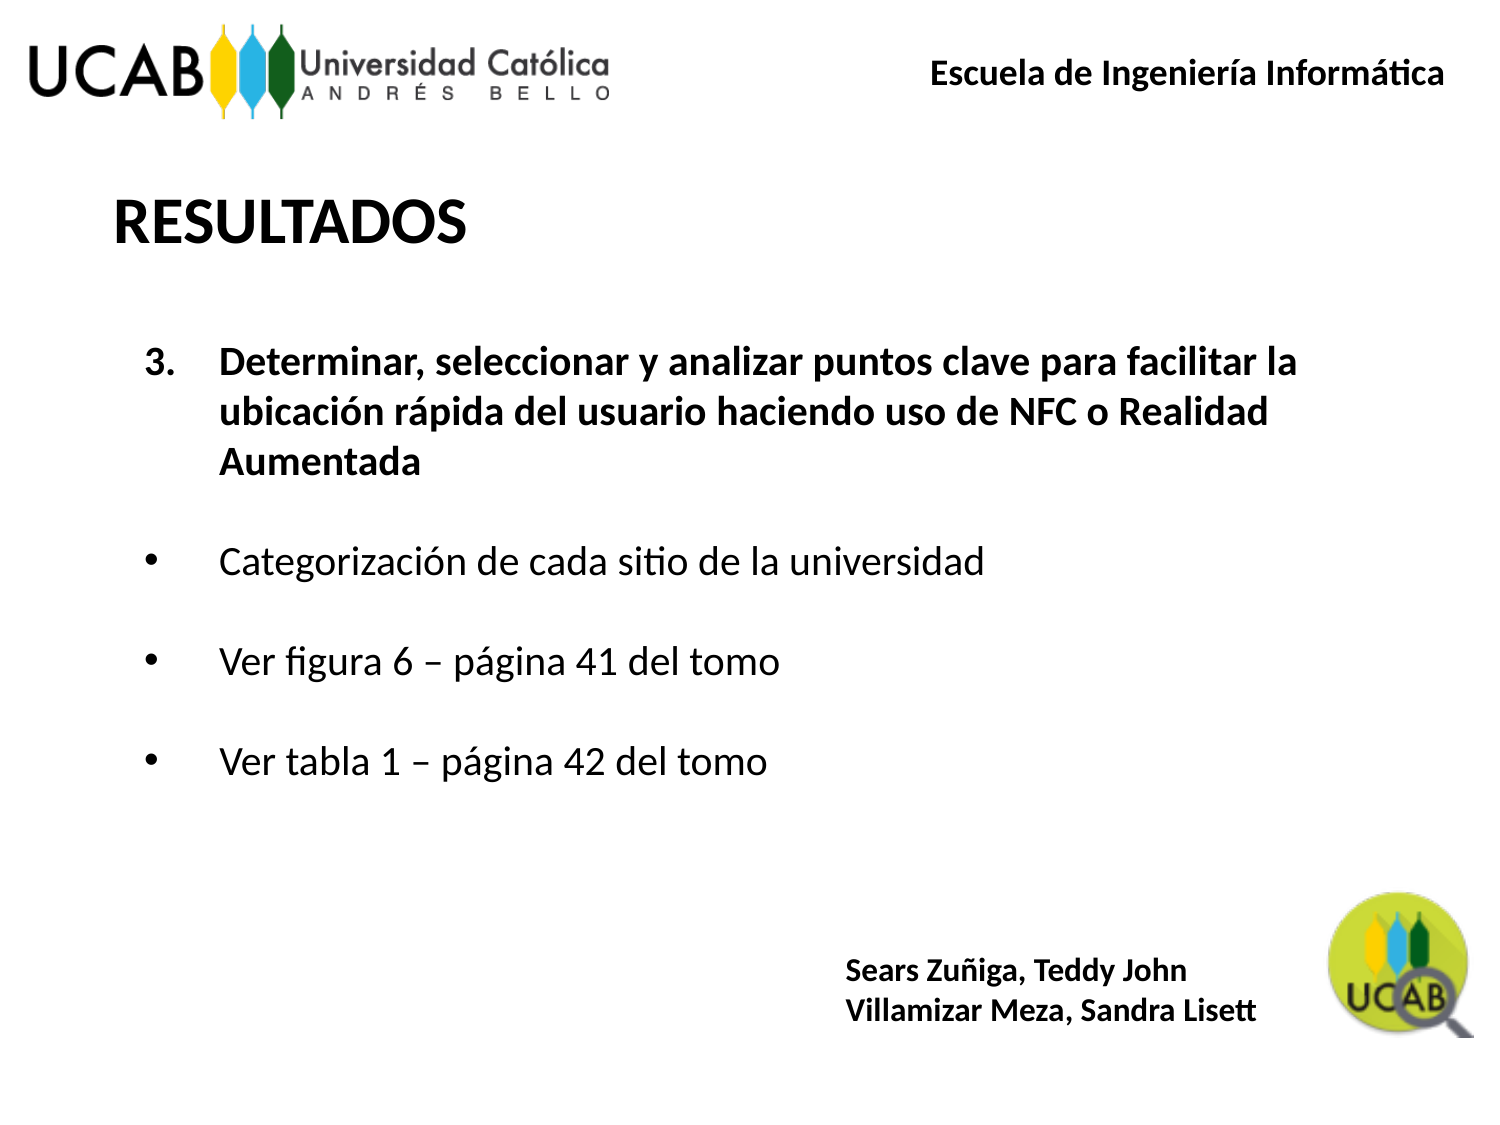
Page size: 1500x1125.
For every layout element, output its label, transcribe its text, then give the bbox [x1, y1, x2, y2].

text_box Sears Zuñiga, Teddy John Villamizar Meza, Sandra Lisett [830, 940, 1318, 1036]
text_box RESULTADOS [98, 169, 484, 265]
picture [0, 6, 631, 136]
text_box Determinar, seleccionar y analizar puntos clave para facilitar la ubicación rápida del usuario haciendo uso de NFC o Realidad Aumentada Categorización de cada sitio de la universidad Ver figura 6 – página 41 del tomo Ver tabla 1 – página 42 del tomo [129, 326, 1358, 892]
picture [1323, 887, 1474, 1038]
text_box Escuela de Ingeniería Informática [915, 40, 1461, 101]
